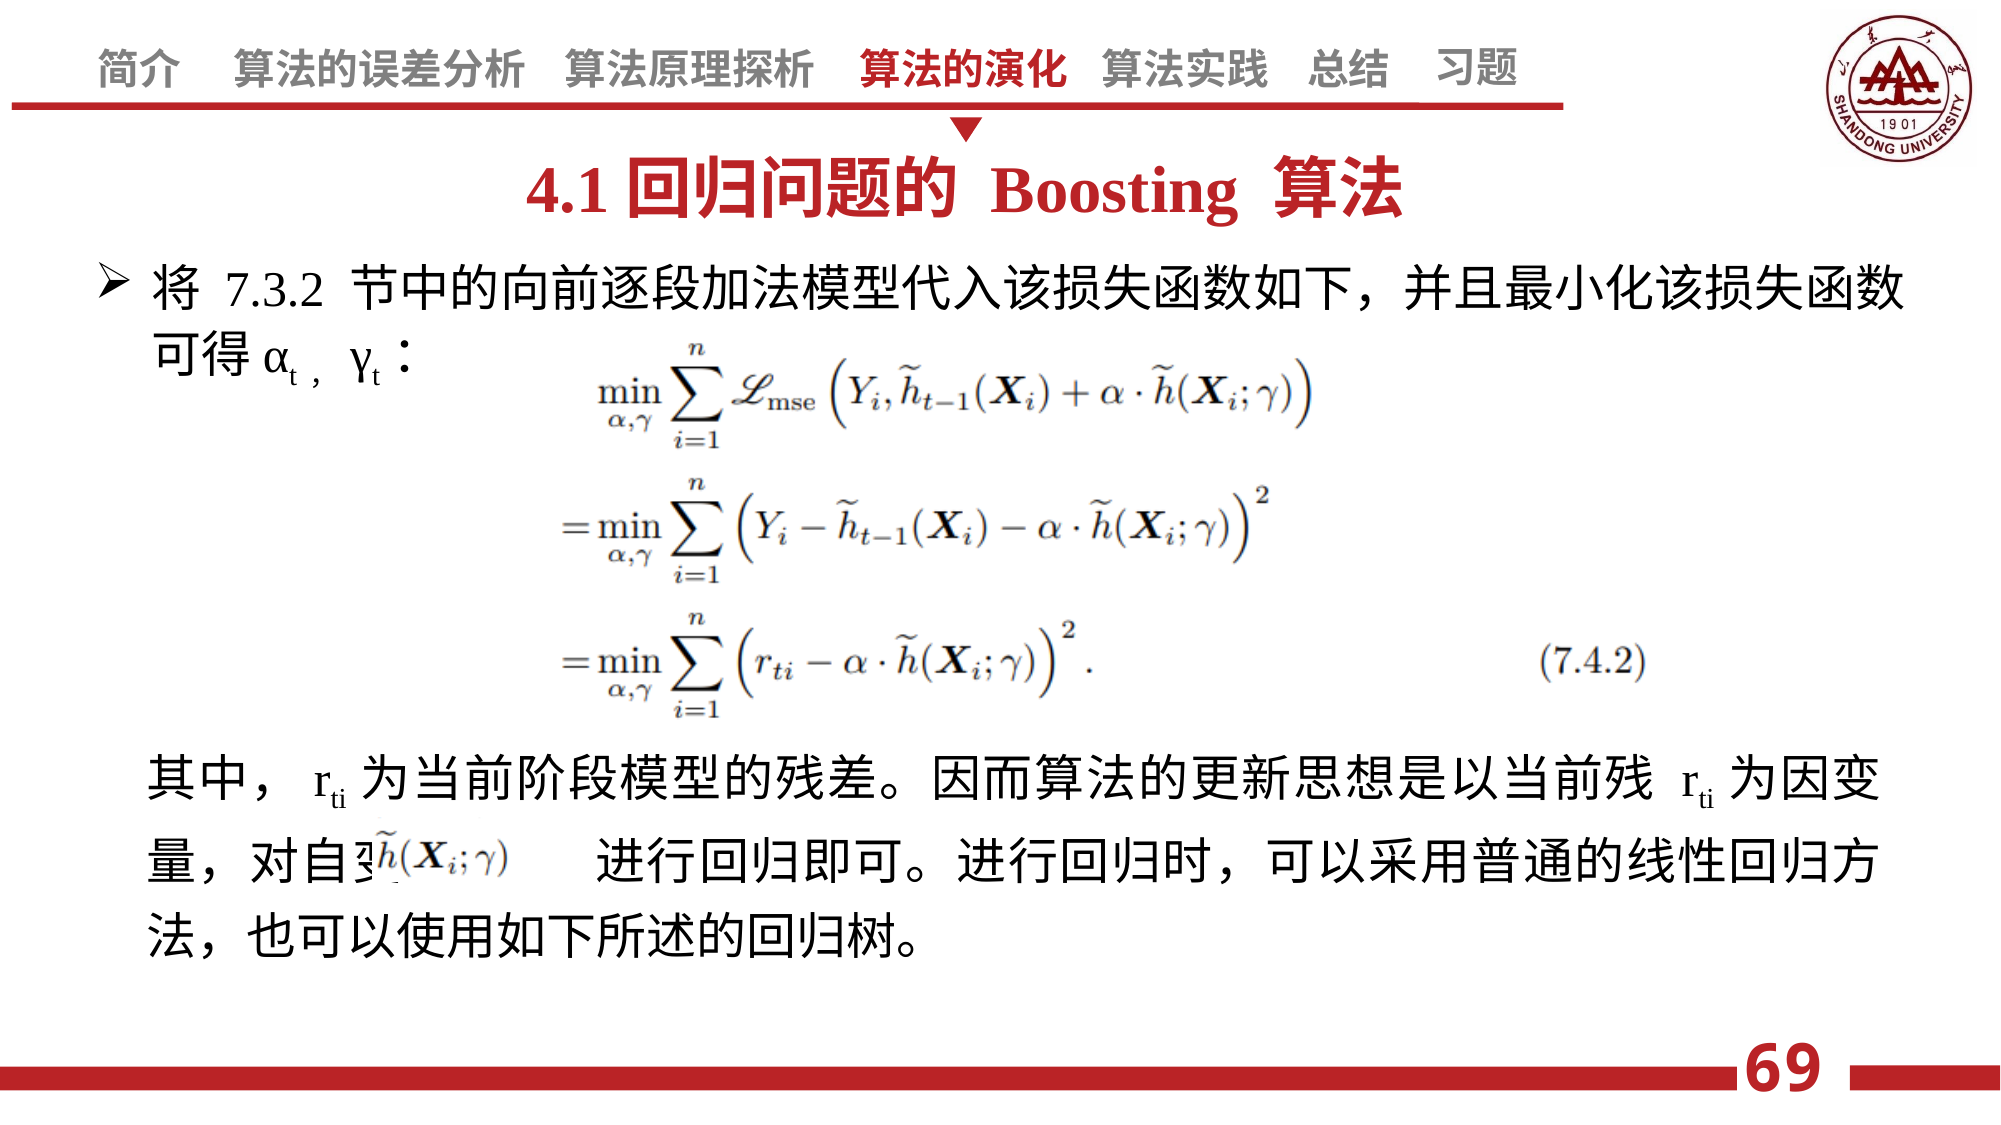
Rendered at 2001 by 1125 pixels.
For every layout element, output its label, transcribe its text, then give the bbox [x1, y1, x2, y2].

picture [1820, 9, 1977, 167]
picture [498, 317, 1657, 733]
picture [371, 817, 515, 882]
text_box 将 7.3.2 节中的向前逐段加法模型代入该损失函数如下，并且最小化该损失函数可得αt，γt： [79, 233, 1921, 399]
text_box 4.1回归问题的 Boosting 算法 [498, 137, 1502, 233]
text_box 其中，rti为当前阶段模型的残差。因而算法的更新思想是以当前残 rti为因变量，对自变量 进行回归即可。进行回归时，可以采用普通的线性回归方法，也可以使用如下所述的回归树。 [56, 732, 1897, 972]
